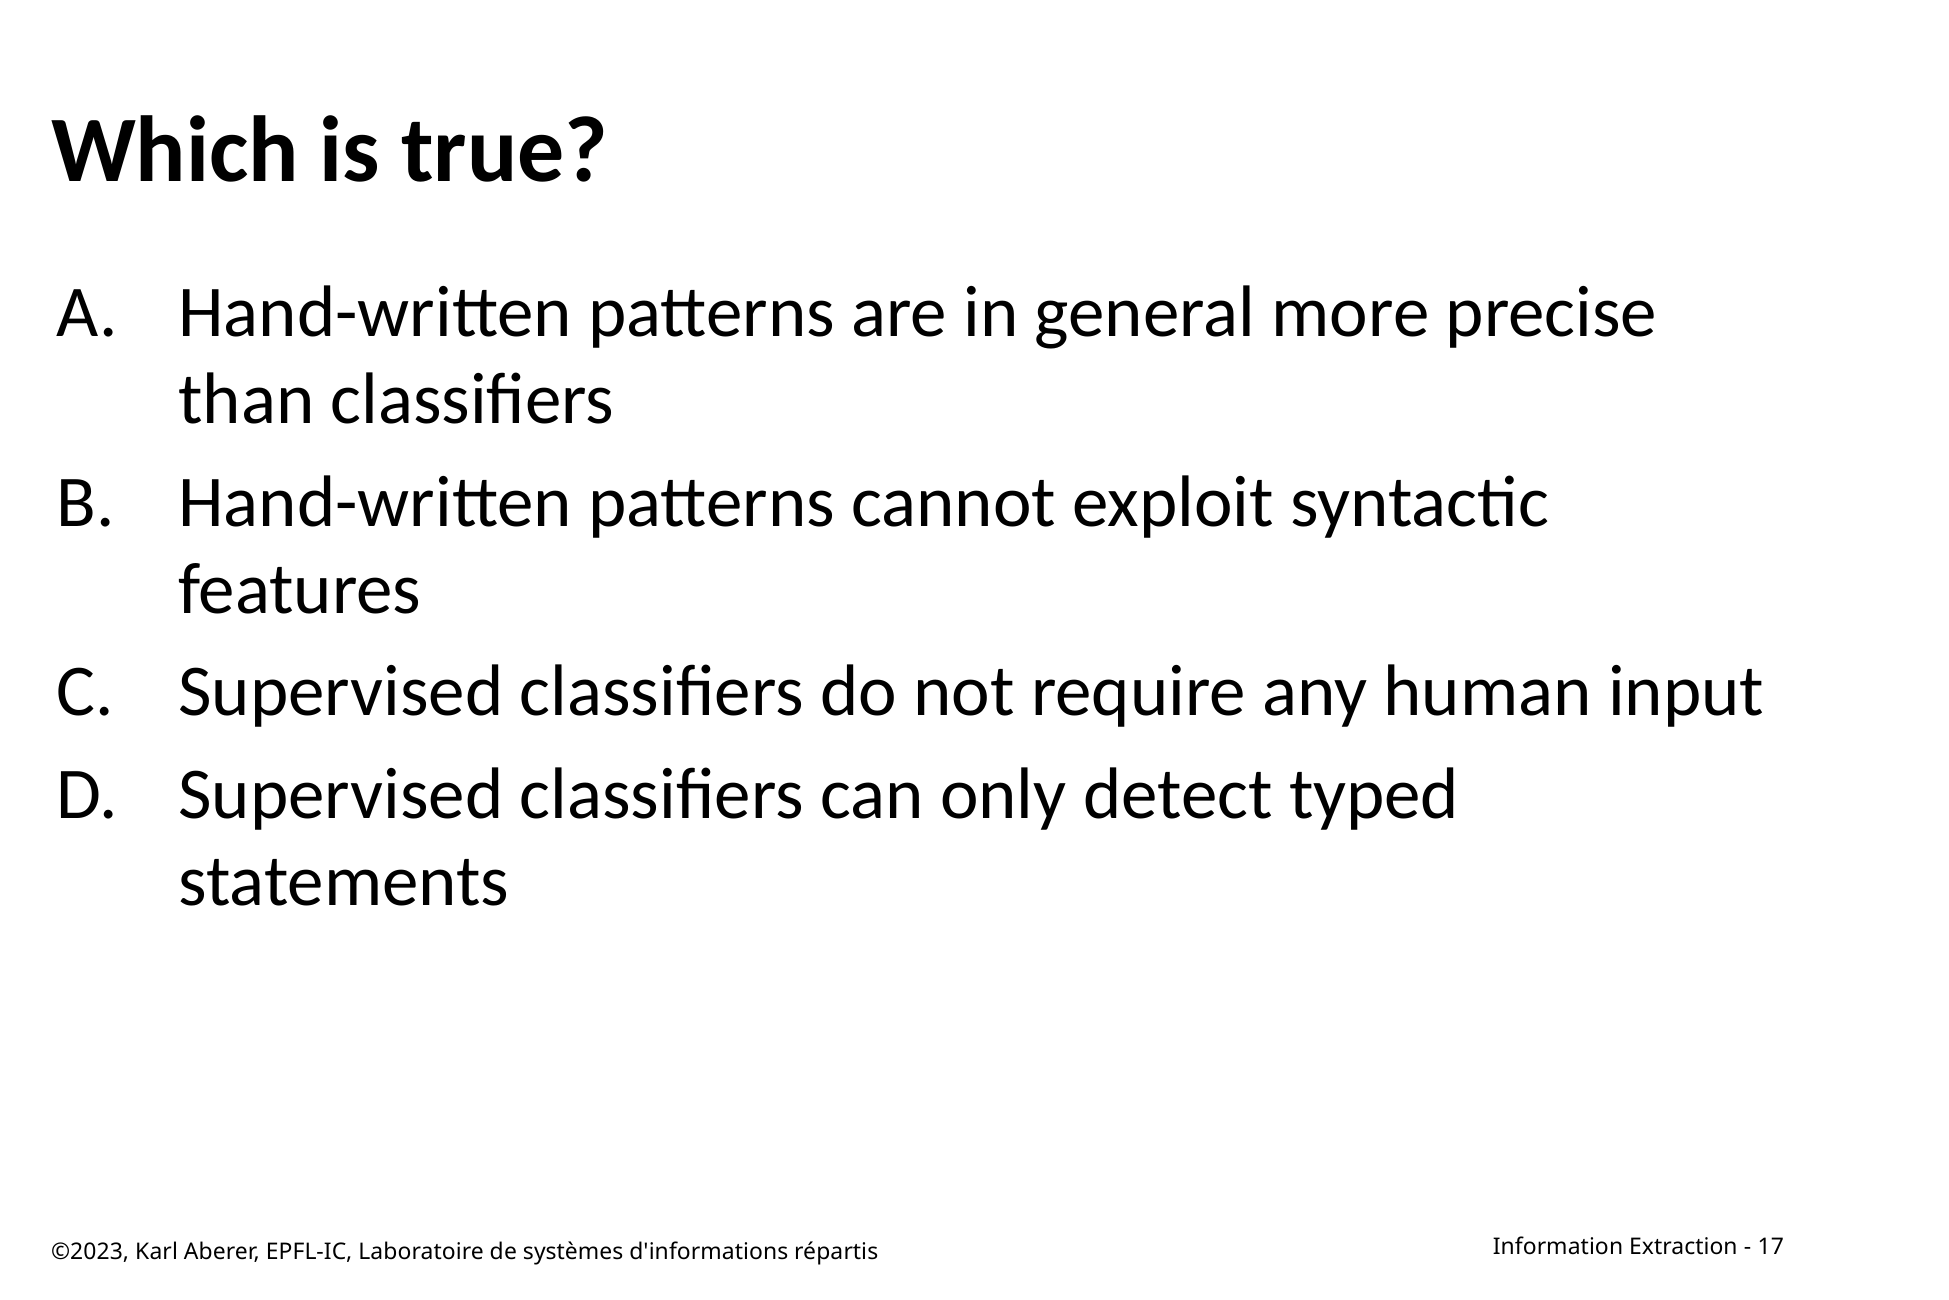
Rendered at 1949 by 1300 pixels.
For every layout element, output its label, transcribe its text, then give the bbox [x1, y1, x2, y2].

footer ©2023, Karl Aberer, EPFL-IC, Laboratoire de systèmes d'informations répartis [32, 1227, 1284, 1271]
title Which is true? [32, 57, 1803, 232]
list Hand-written patterns are in general more precise than classifiers Hand-written patterns cannot exploit syntactic features Supervised classifiers do not require any human input Supervised classifiers can only detect typed statements [37, 253, 1809, 1208]
